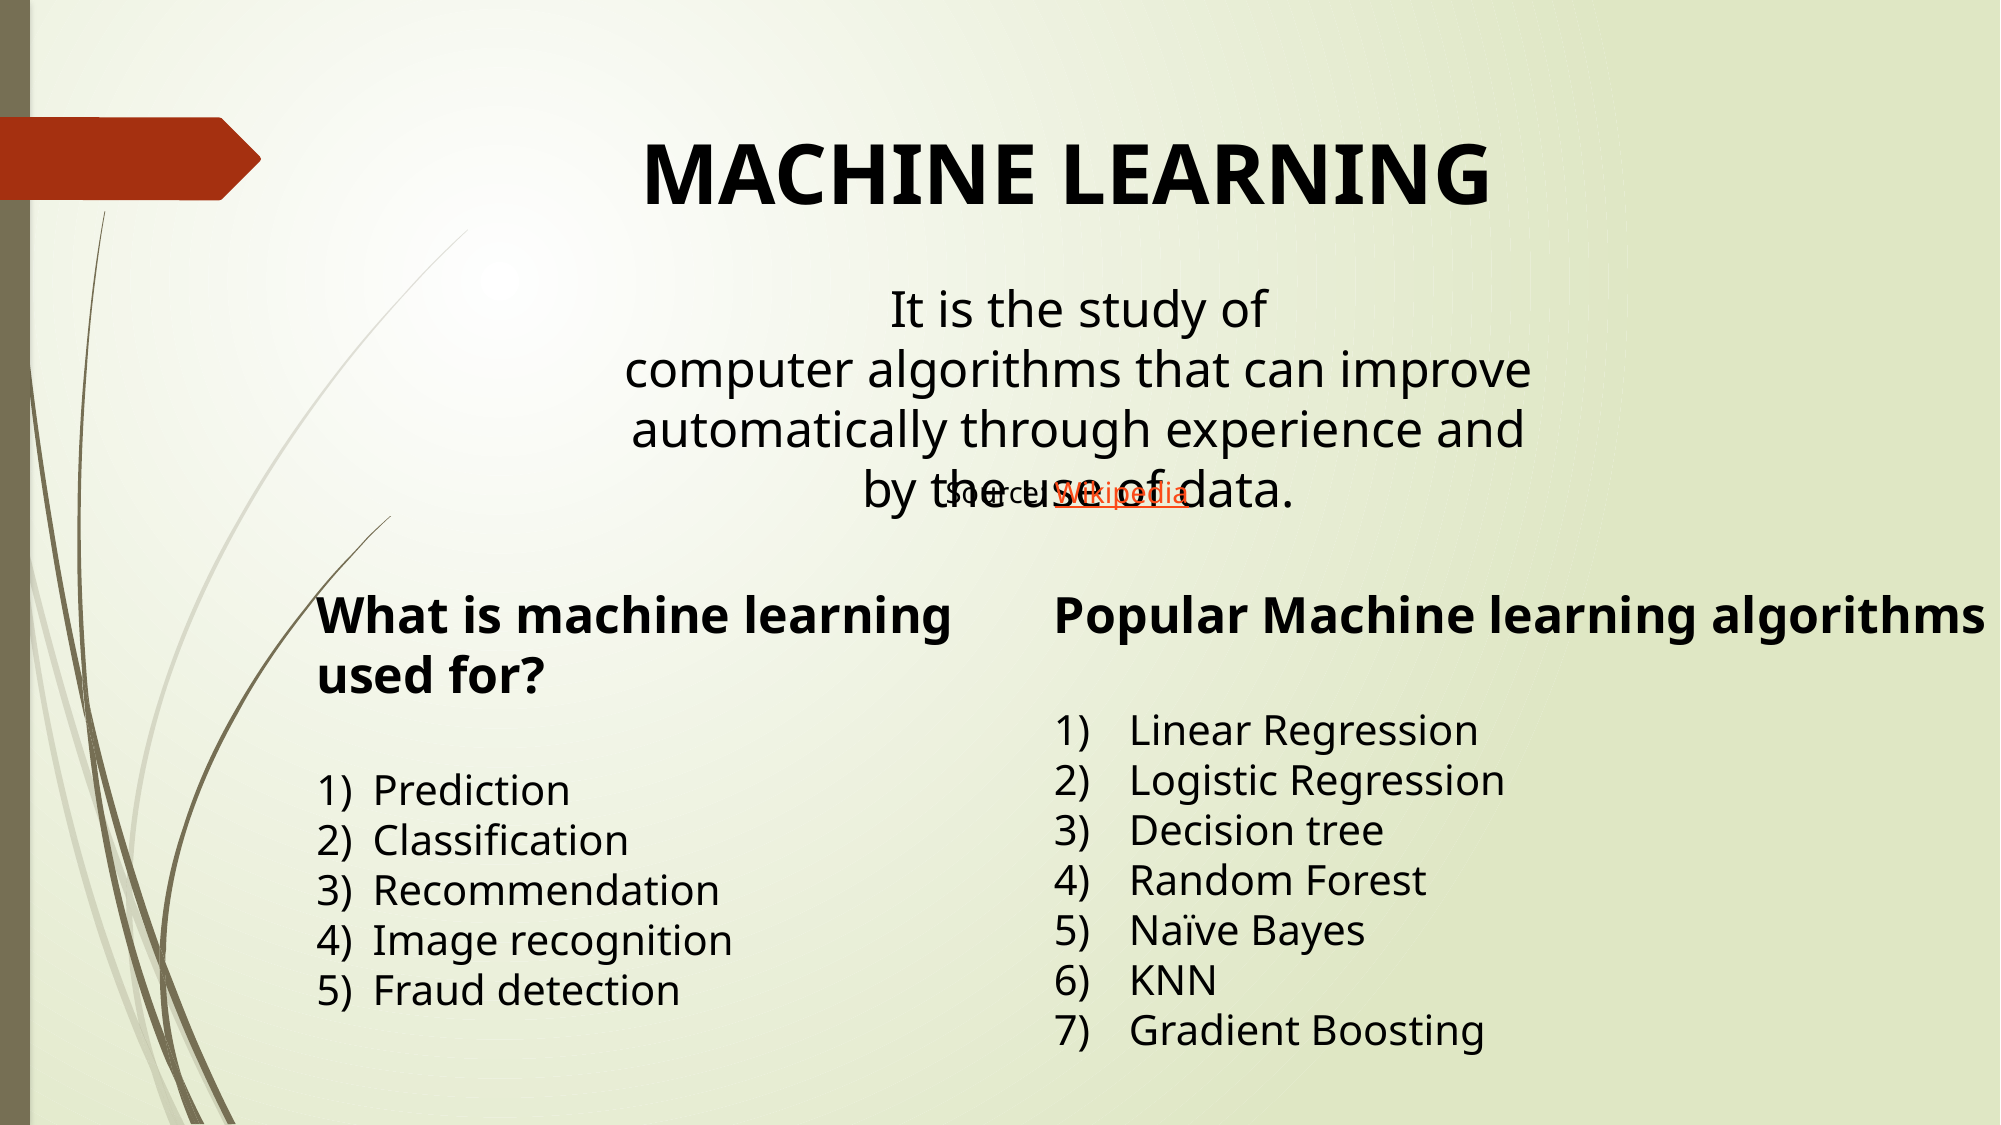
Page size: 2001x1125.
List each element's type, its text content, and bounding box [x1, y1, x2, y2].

text_box Source: Wikipedia [930, 466, 1204, 522]
text_box What is machine learning used for? Prediction Classification Recommendation Image recognition Fraud detection [301, 576, 1039, 1022]
text_box Popular Machine learning algorithms Linear Regression Logistic Regression Decision tree Random Forest Naïve Bayes KNN Gradient Boosting [1039, 576, 2000, 1062]
text_box MACHINE LEARNING [560, 114, 1574, 229]
text_box It is the study of computer algorithms that can improve automatically through experience and by the use of data. [603, 269, 1555, 525]
